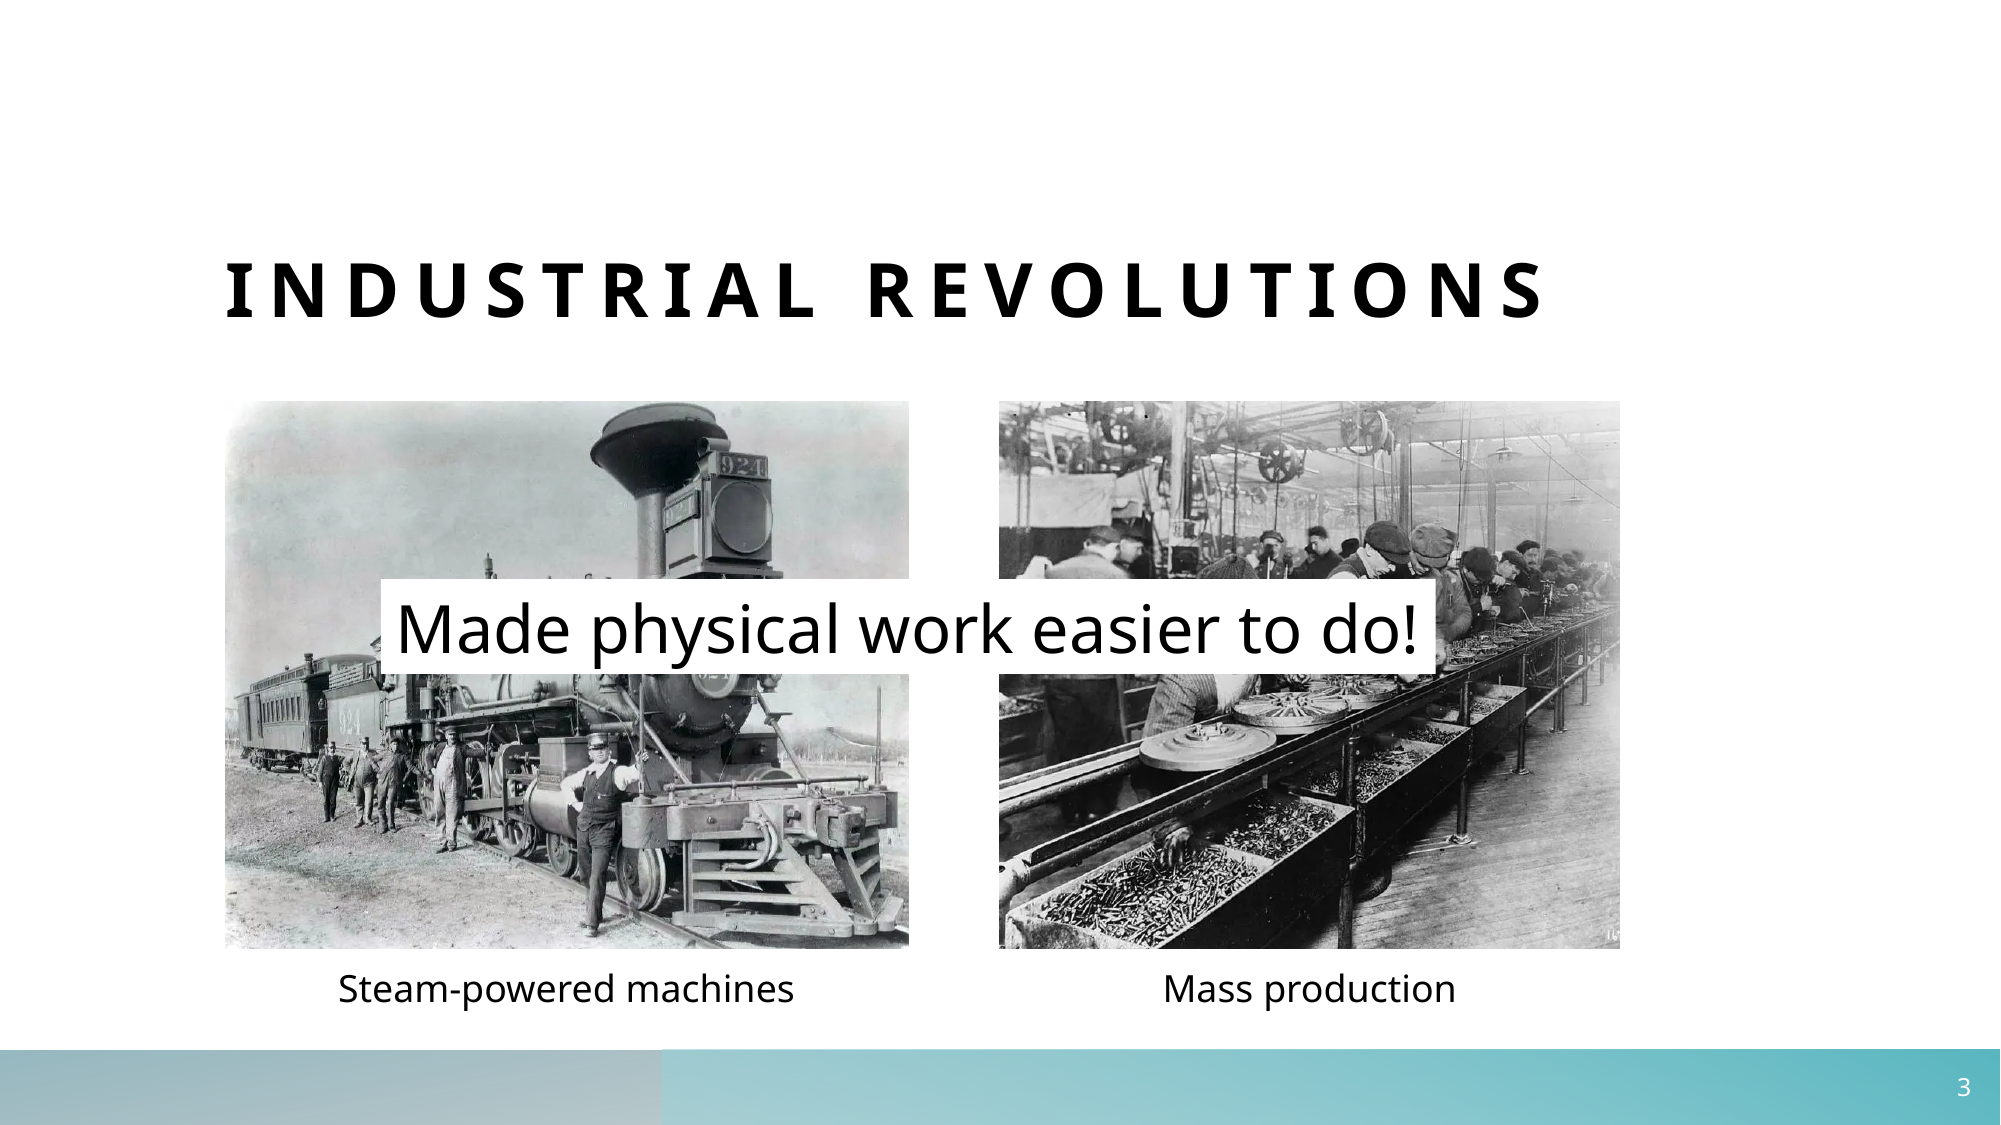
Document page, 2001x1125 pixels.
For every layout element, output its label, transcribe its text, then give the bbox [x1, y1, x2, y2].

picture [224, 401, 909, 949]
title Industrial Revolutions [225, 130, 1905, 333]
text_box Steam-powered machines [323, 957, 811, 1017]
text_box Mass production [1147, 957, 1472, 1017]
picture [999, 401, 1620, 949]
slide_number 2 [1914, 1051, 1987, 1125]
text_box Made physical work easier to do! [909, 579, 999, 674]
